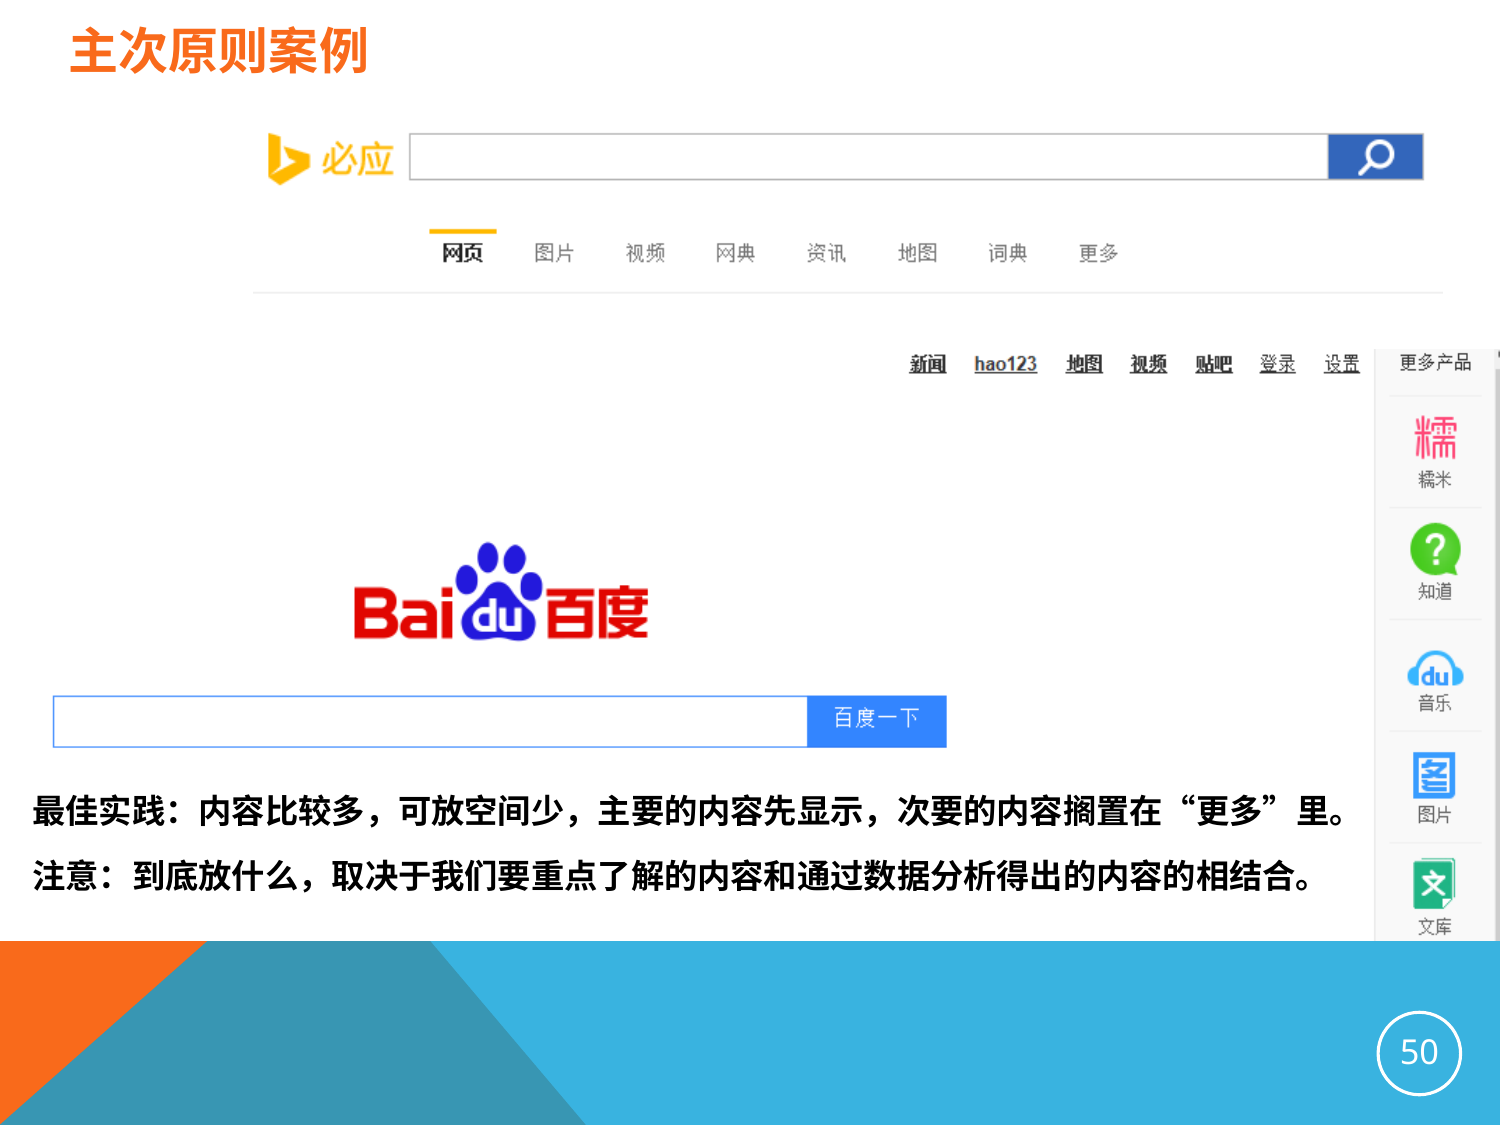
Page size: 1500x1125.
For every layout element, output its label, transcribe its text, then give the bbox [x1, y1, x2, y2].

picture [253, 113, 1444, 308]
picture [0, 349, 1500, 941]
slide_number 50 [1376, 1010, 1463, 1097]
text_box 主次原则案例 [54, 18, 384, 88]
